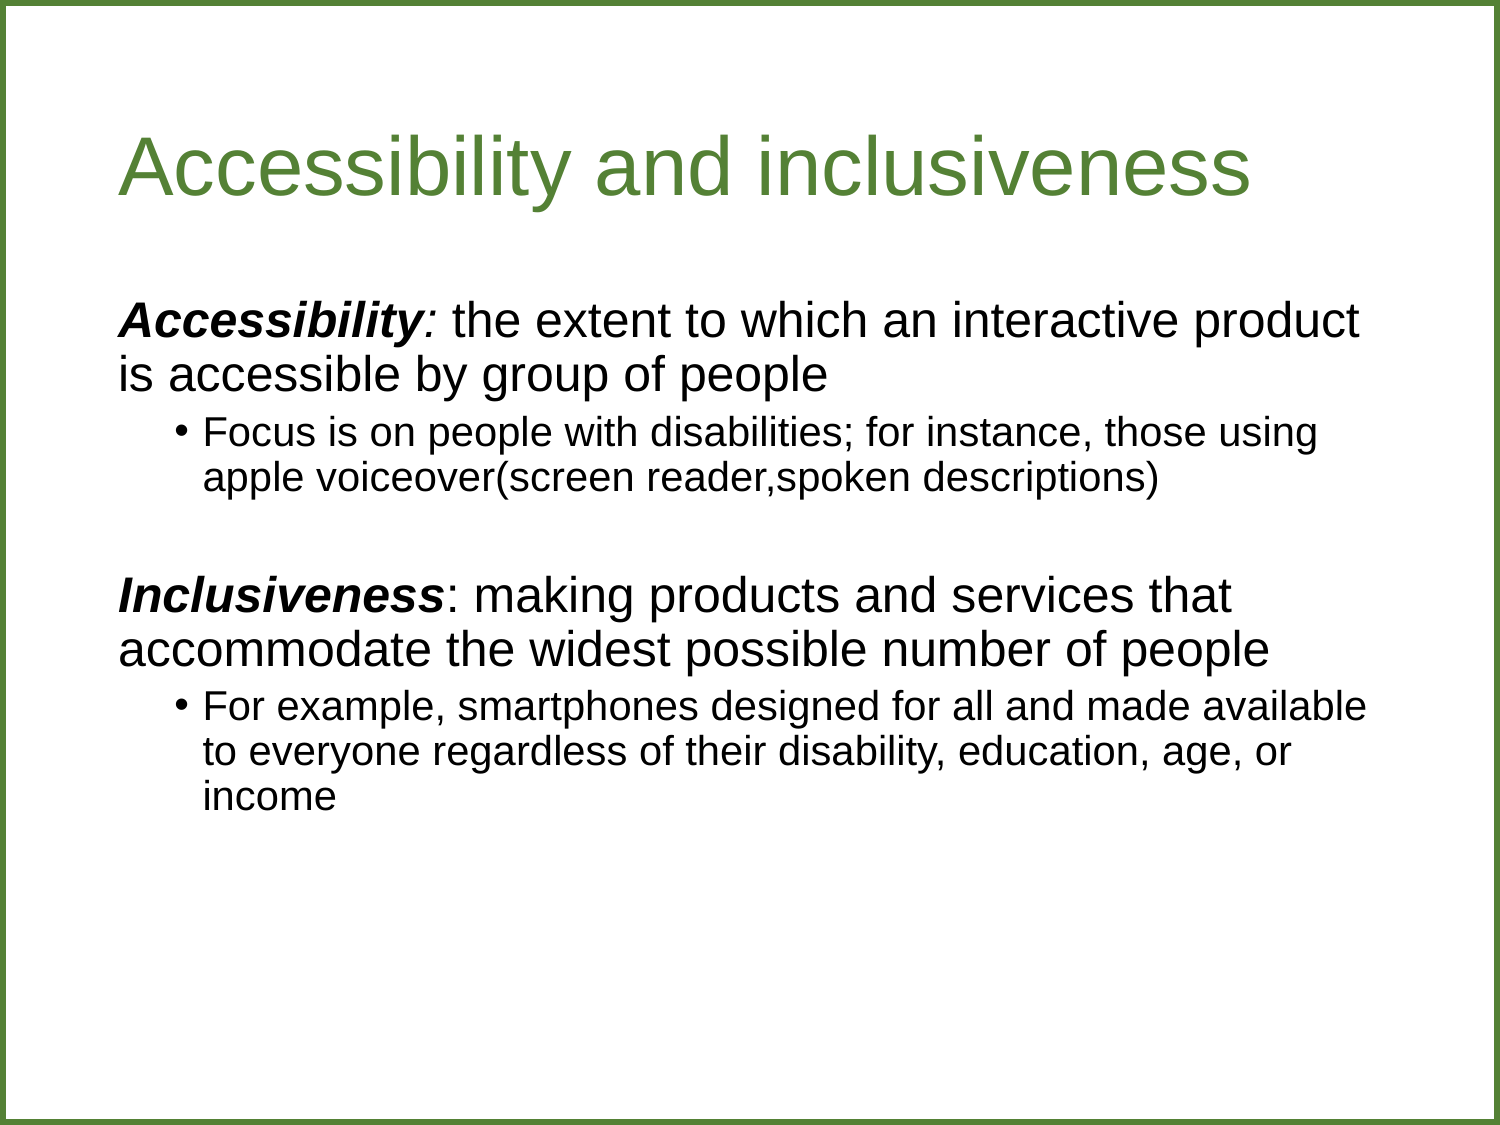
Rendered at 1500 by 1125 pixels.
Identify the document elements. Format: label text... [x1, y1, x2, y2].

list Accessibility: the extent to which an interactive product is accessible by group of people Focus is on people with disabilities; for instance, those using apple voiceover(screen reader,spoken descriptions) Inclusiveness: making products and services that accommodate the widest possible number of people For example, smartphones designed for all and made available to everyone regardless of their disability, education, age, or income [103, 287, 1397, 1001]
title Accessibility and inclusiveness [103, 59, 1397, 278]
